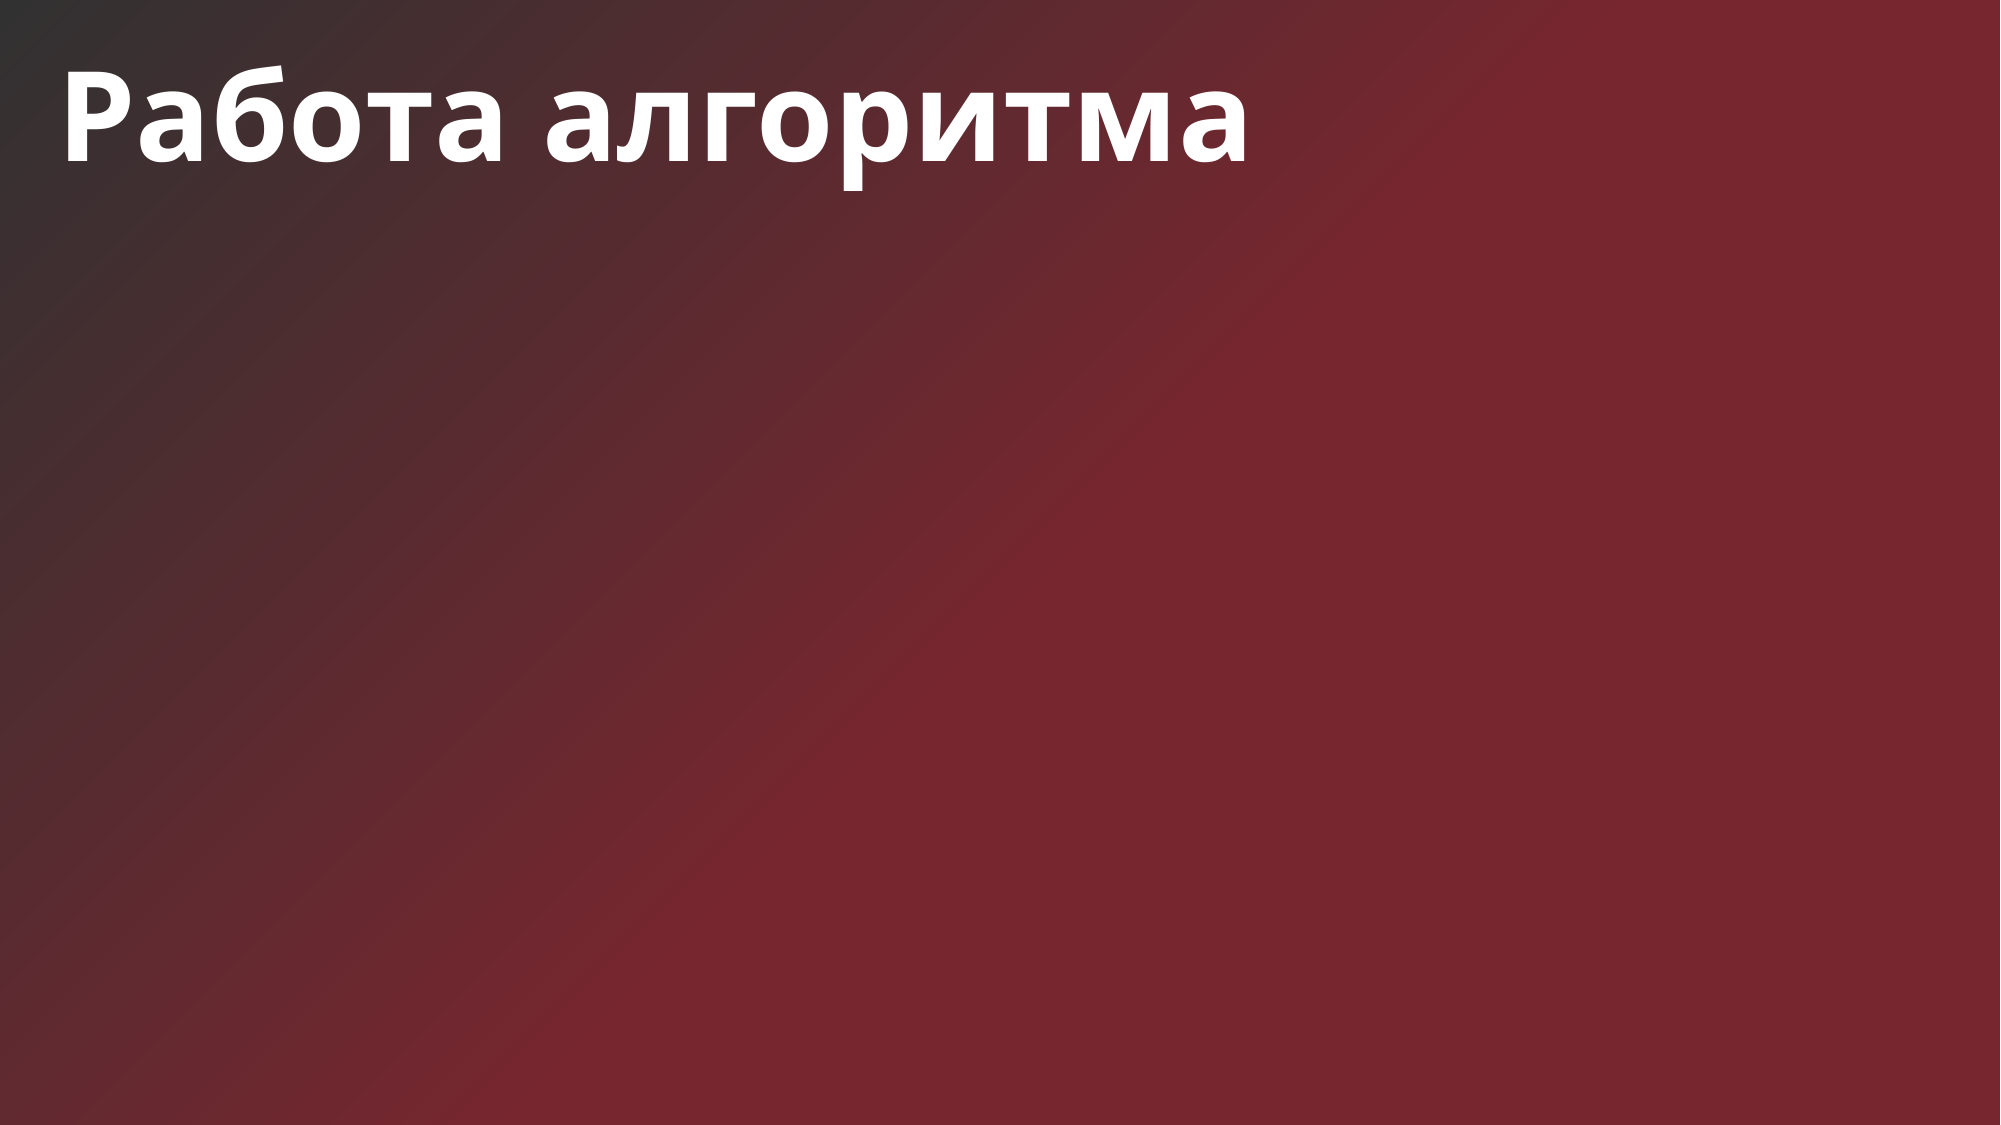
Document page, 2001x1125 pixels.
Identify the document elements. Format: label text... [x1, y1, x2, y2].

text_box Работа алгоритма [42, 29, 1596, 194]
